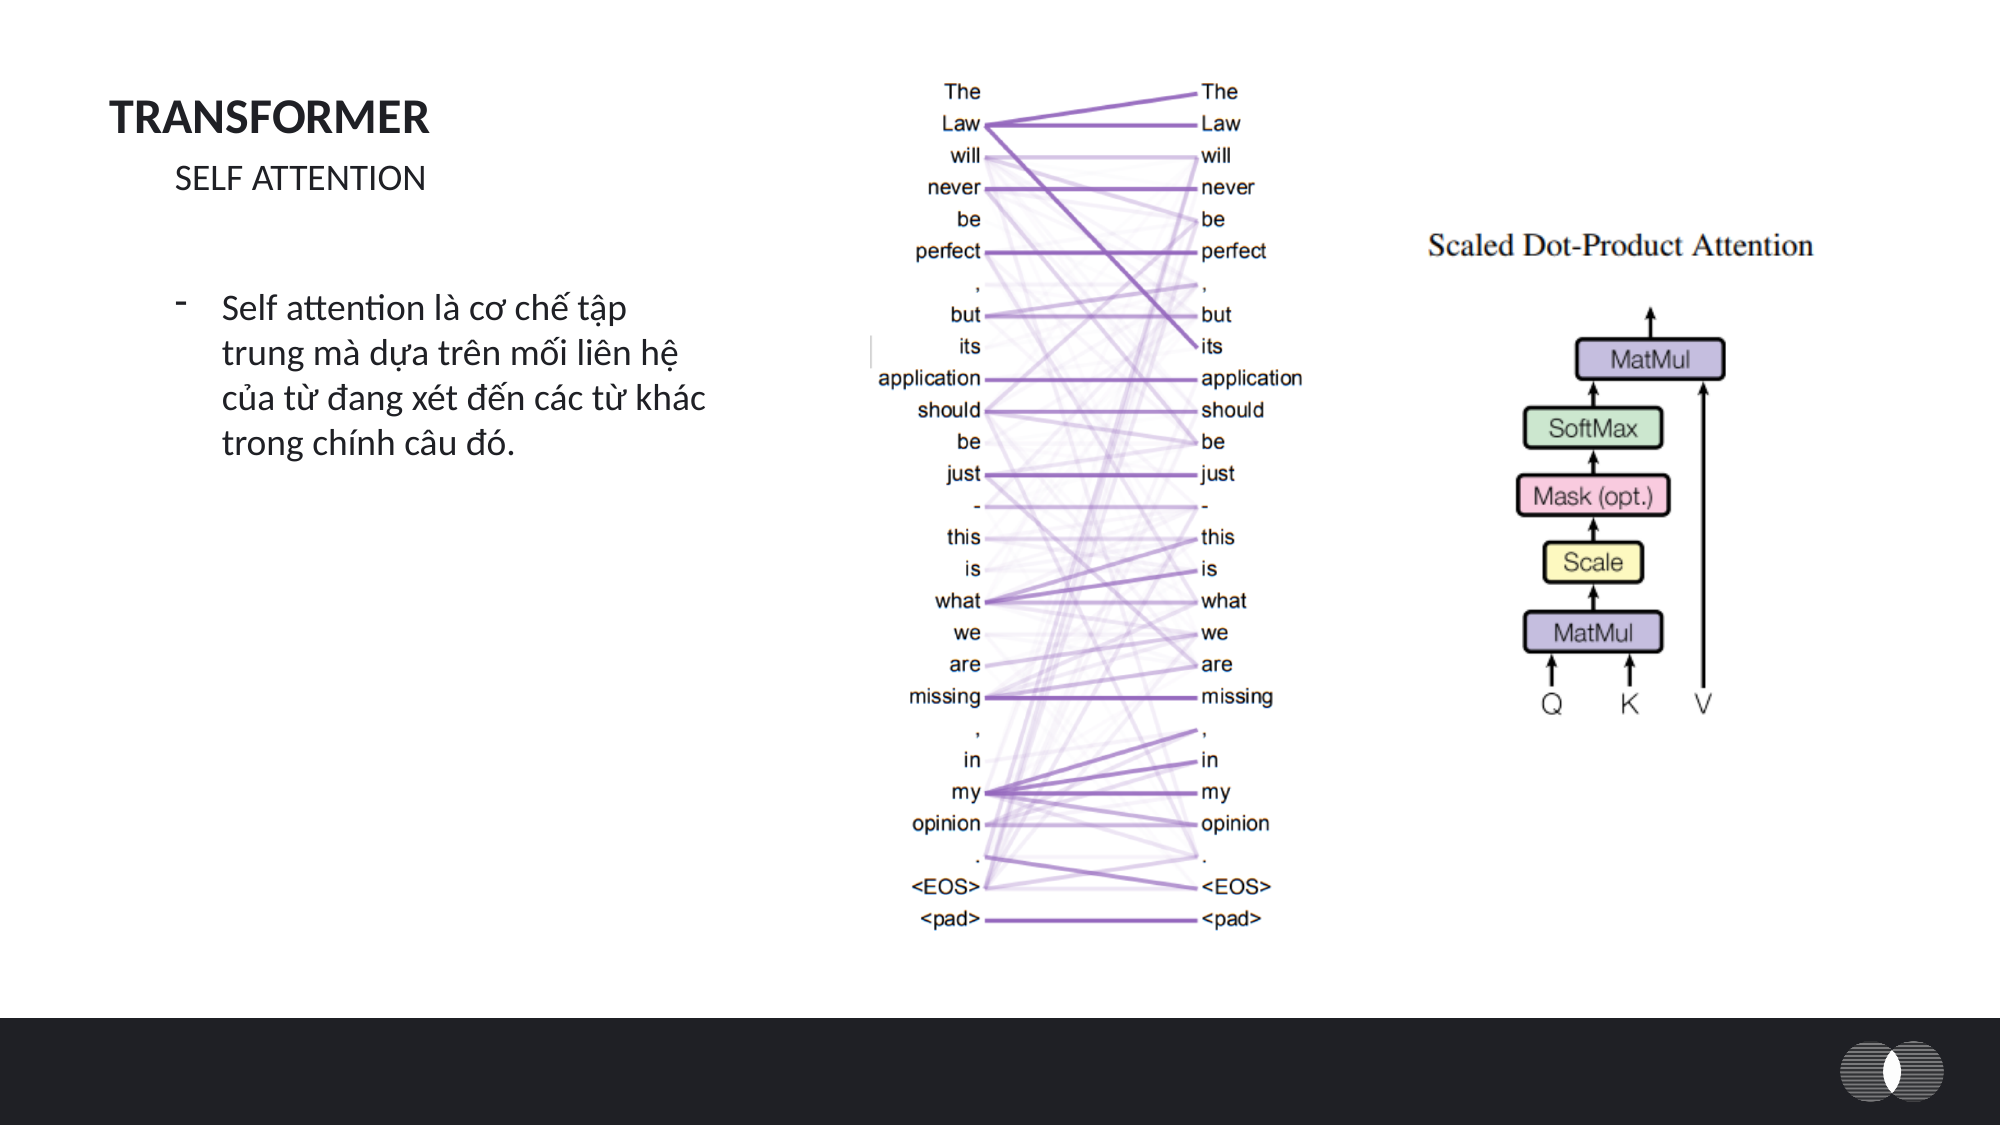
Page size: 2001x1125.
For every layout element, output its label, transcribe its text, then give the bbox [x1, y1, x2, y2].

text_box [0, 1018, 2000, 1125]
text_box Self attention là cơ chế tập trung mà dựa trên mối liên hệ của từ đang xét đến các từ khác trong chính câu đó. [160, 275, 729, 516]
text_box SELF ATTENTION [160, 145, 870, 206]
text_box TRANSFORMER [94, 76, 870, 152]
picture [652, 66, 1823, 938]
picture [1840, 1041, 1944, 1102]
